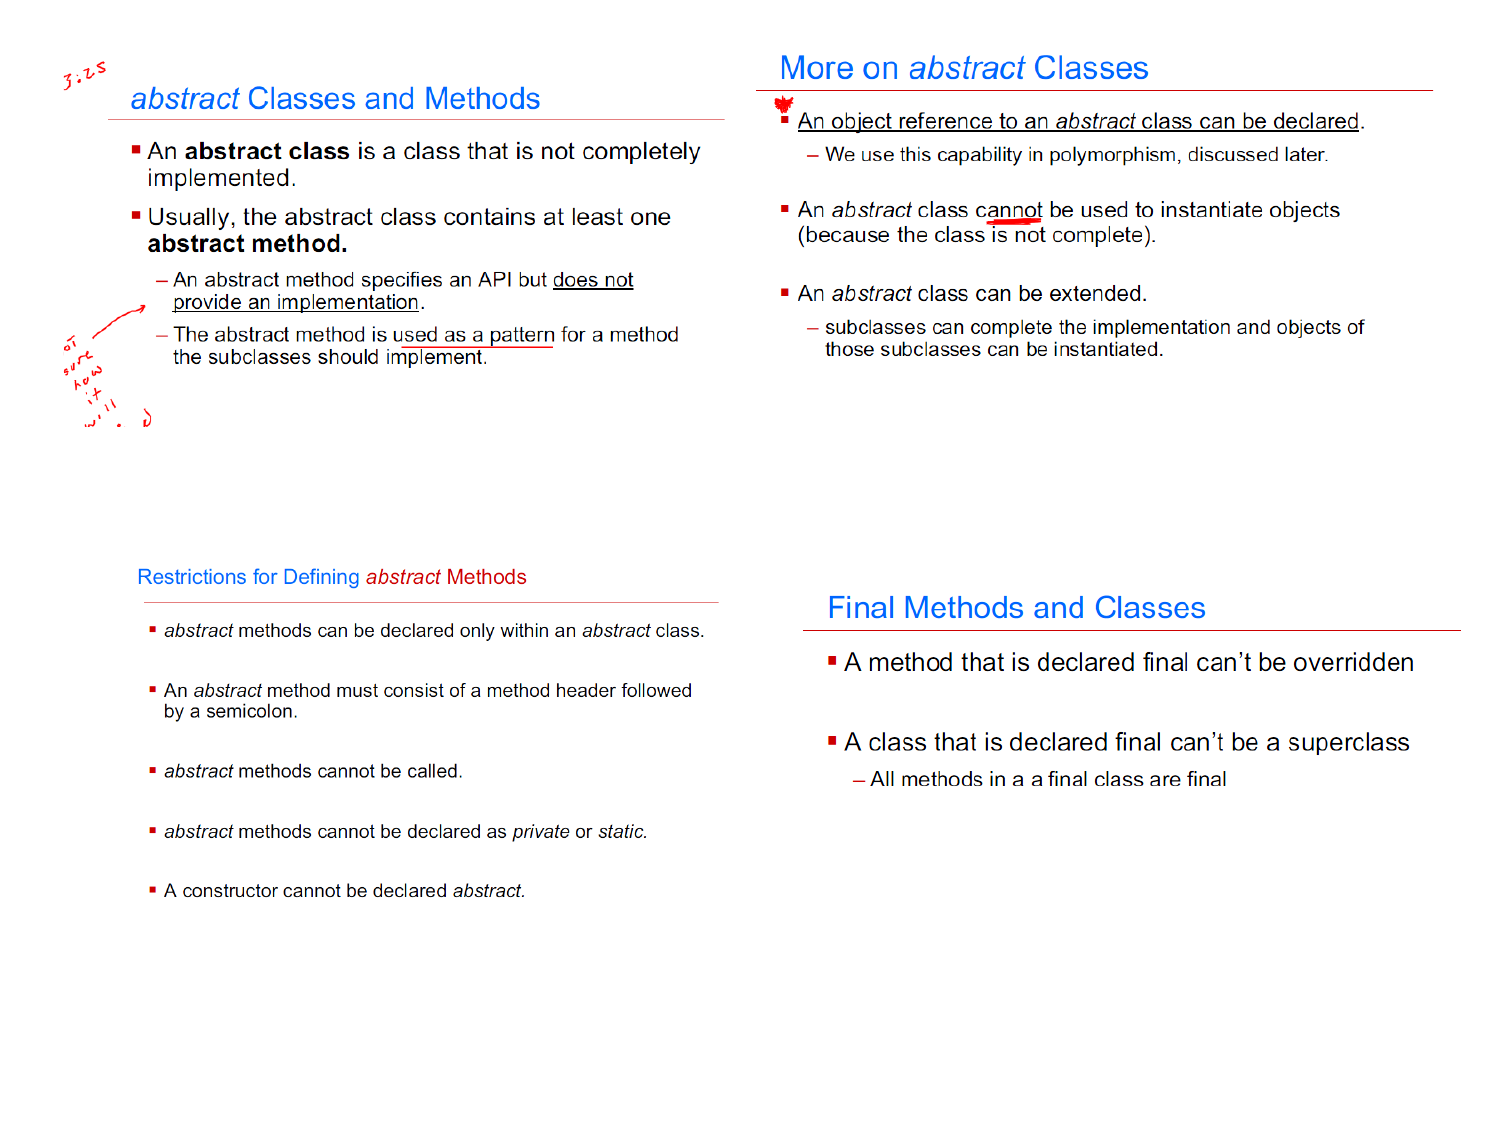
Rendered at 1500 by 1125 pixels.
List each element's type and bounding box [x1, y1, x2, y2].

picture [63, 21, 1434, 488]
picture [114, 538, 719, 918]
picture [770, 546, 1468, 962]
